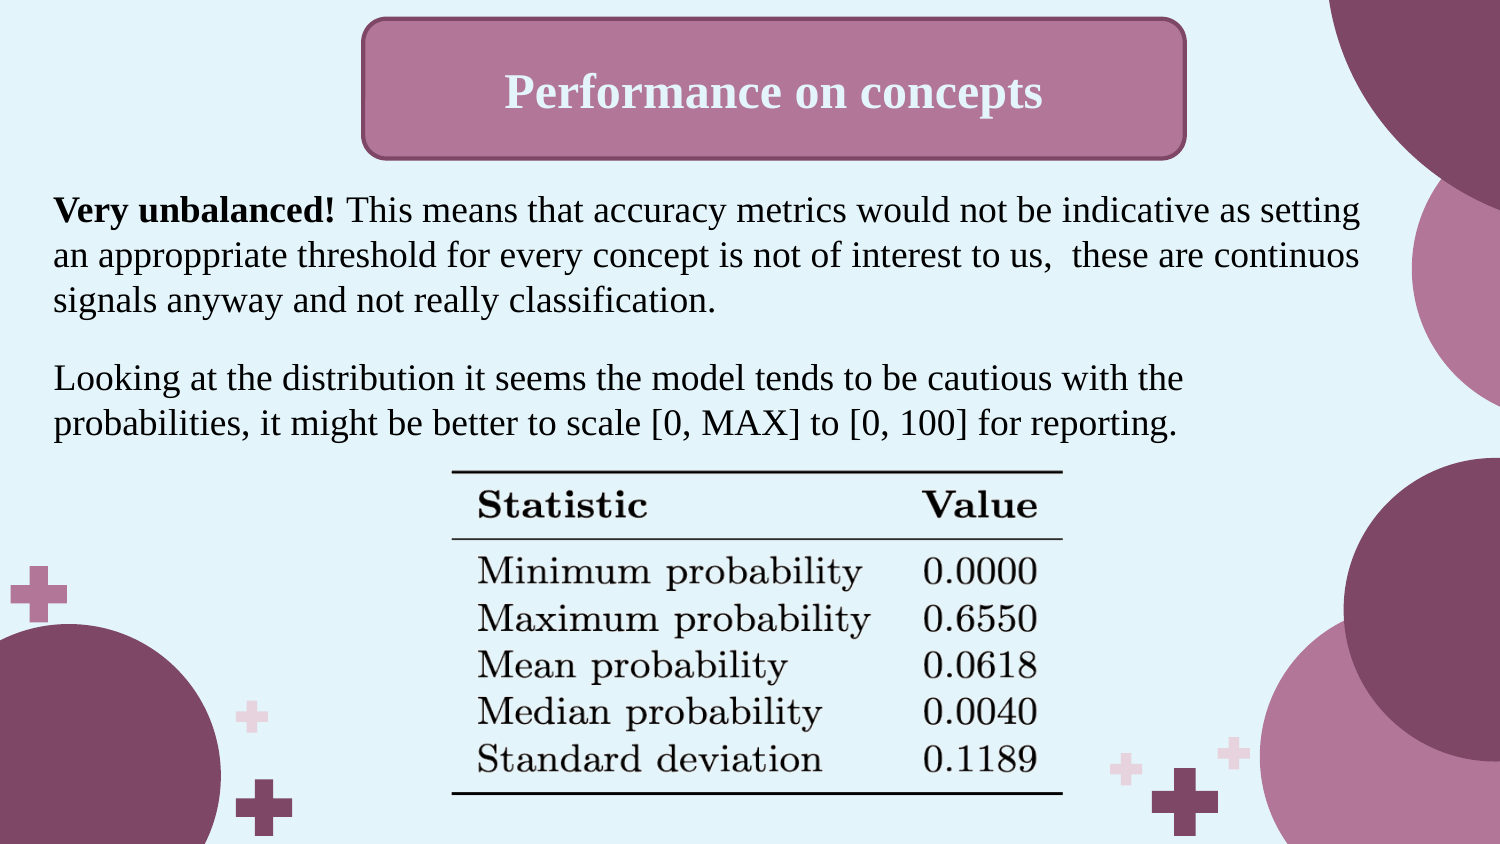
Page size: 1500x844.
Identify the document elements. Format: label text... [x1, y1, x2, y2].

text_box [1110, 753, 1143, 786]
text_box [1259, 621, 1500, 844]
text_box [1343, 457, 1500, 762]
text_box Very unbalanced! This means that accuracy metrics would not be indicative as setting an approppriate threshold for every concept is not of interest to us, these are continuos signals anyway and not really classification. [38, 177, 1387, 328]
text_box Looking at the distribution it seems the model tends to be cautious with the probabilities, it might be better to scale [0, MAX] to [0, 100] for reporting. [38, 346, 1377, 451]
text_box [1411, 179, 1500, 407]
text_box [1329, 0, 1500, 211]
text_box Performance on concepts [361, 16, 1187, 161]
text_box [235, 700, 268, 733]
text_box [0, 624, 221, 844]
text_box [1217, 737, 1250, 770]
text_box [10, 566, 67, 623]
text_box [1151, 768, 1218, 836]
picture [430, 468, 1070, 818]
text_box [235, 779, 293, 836]
